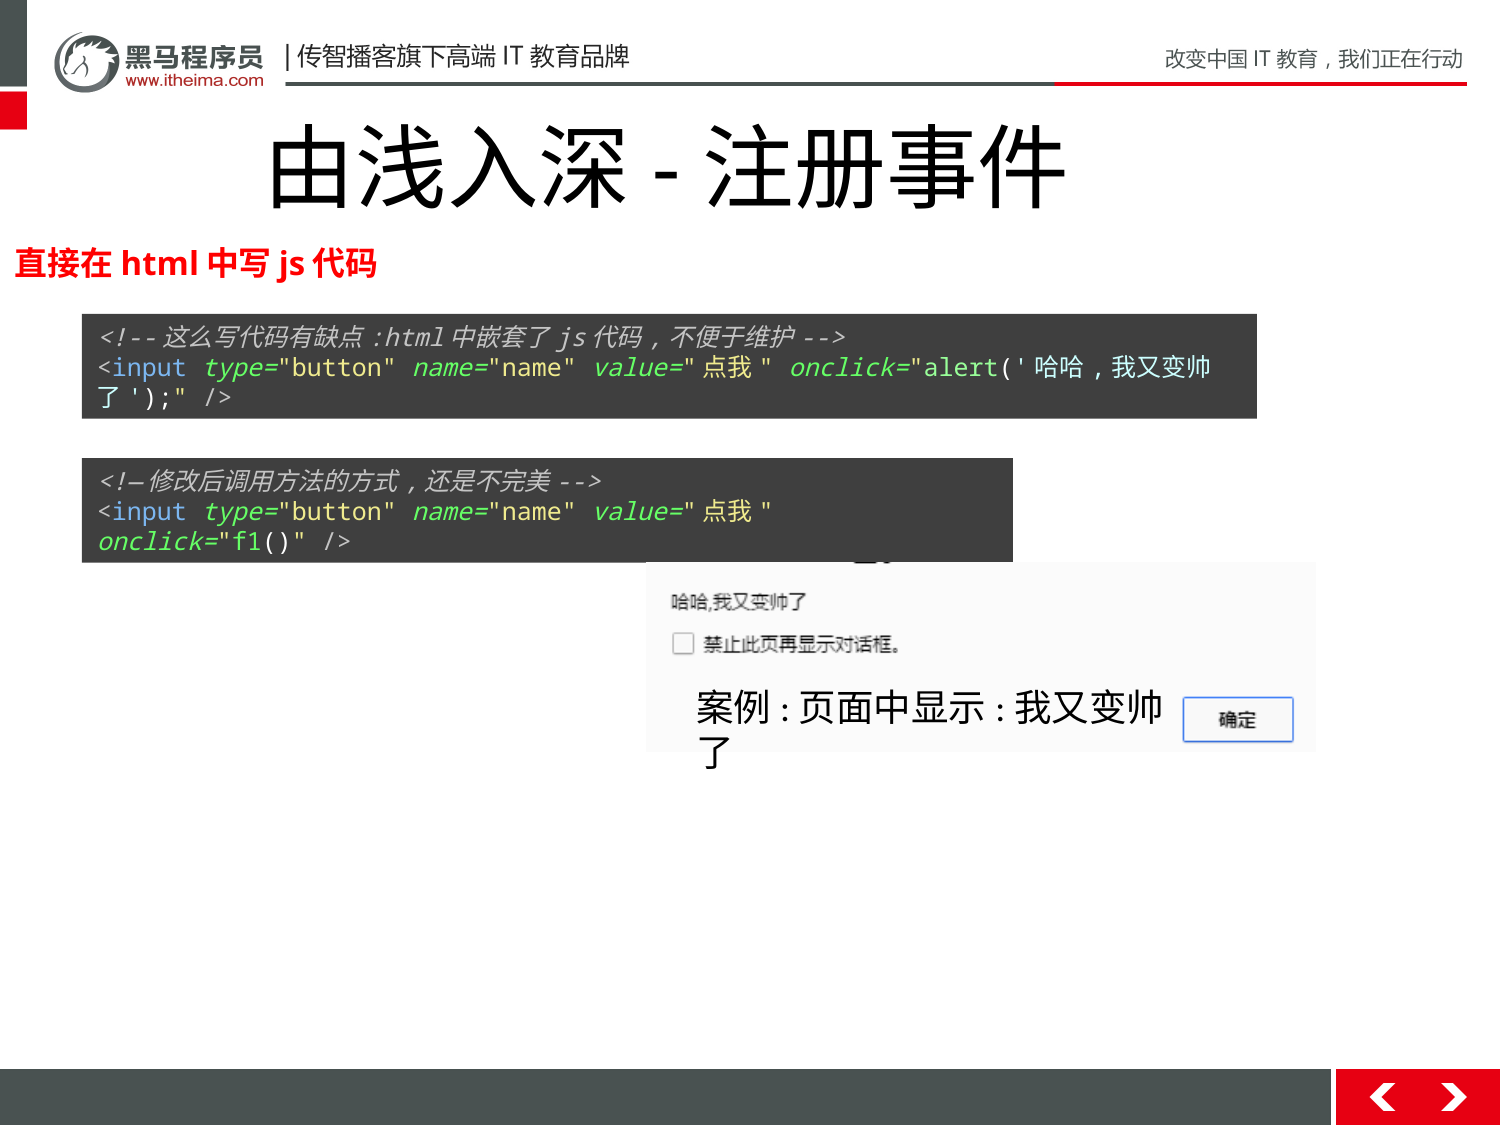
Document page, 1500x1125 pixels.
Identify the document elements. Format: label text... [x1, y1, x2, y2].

picture [0, 0, 1500, 1125]
text_box <!—修改后调用方法的方式,还是不完美--> <input type="button" name="name" value="点我" onclick="f1()" /> [81, 458, 1013, 563]
list 直接在html中写js代码 [0, 237, 1334, 291]
text_box 案例:页面中显示:我又变帅了 [681, 760, 1205, 781]
title 由浅入深-注册事件 [0, 102, 1334, 237]
text_box <!--这么写代码有缺点:html中嵌套了js代码,不便于维护--> <input type="button" name="name" value="点我" onclick="alert('哈哈,我又变帅了');" /> [81, 313, 1257, 419]
